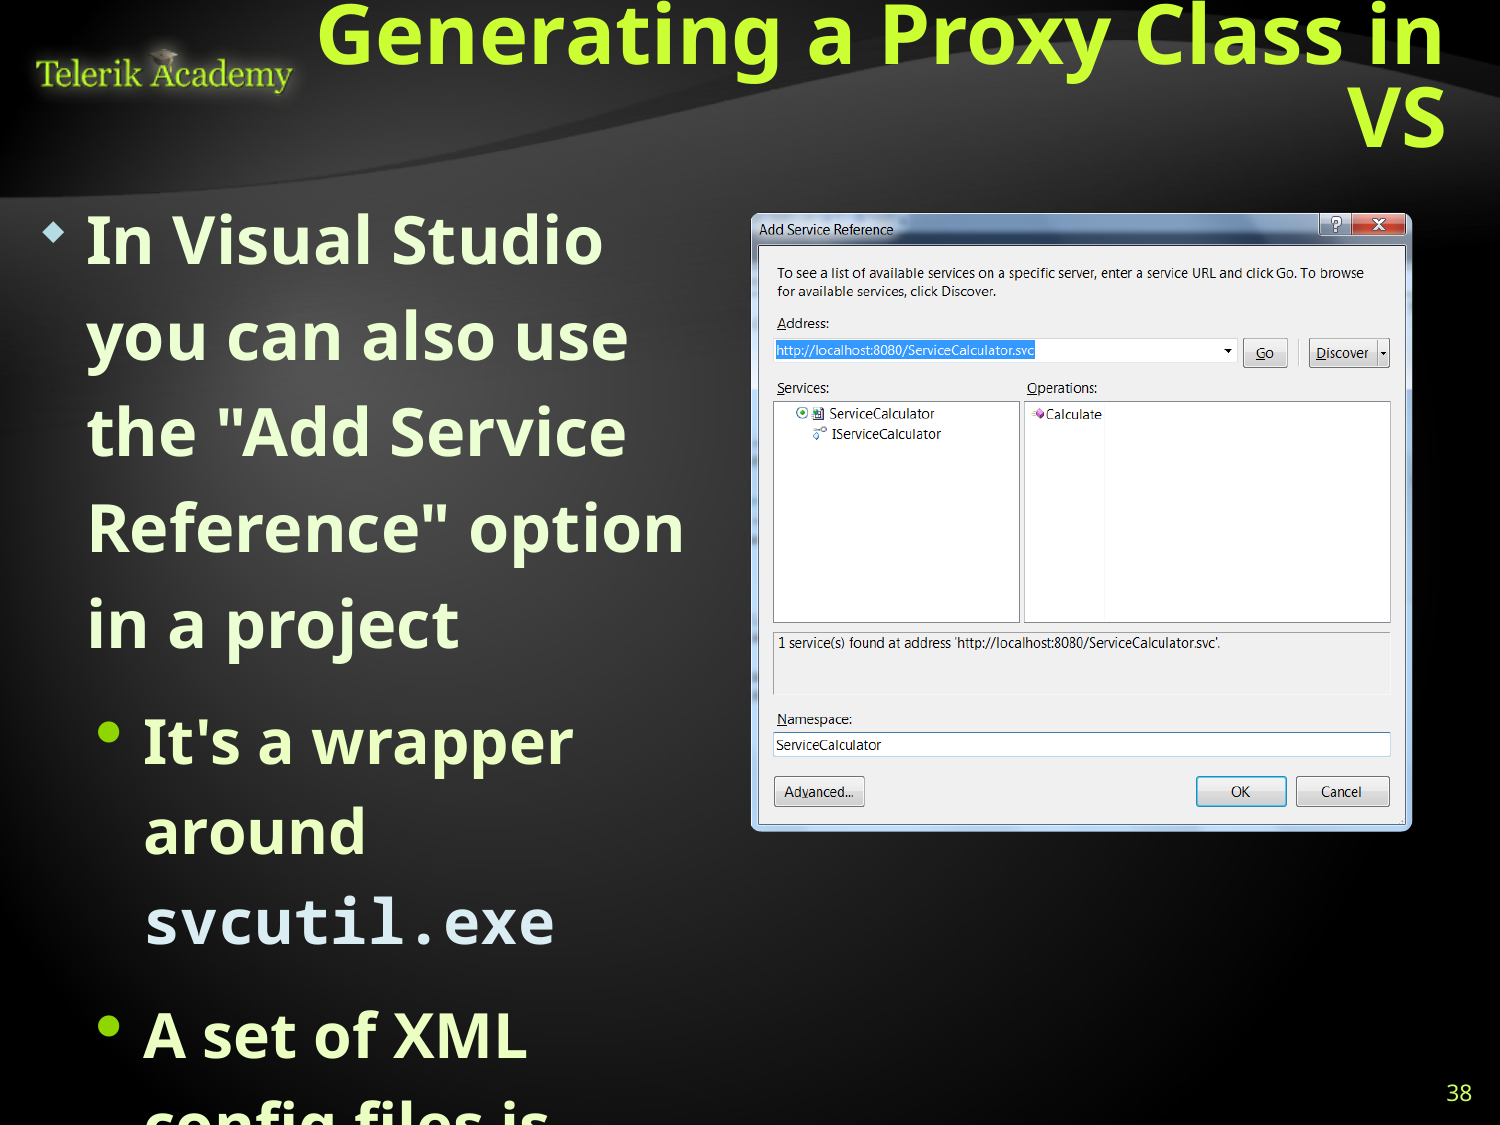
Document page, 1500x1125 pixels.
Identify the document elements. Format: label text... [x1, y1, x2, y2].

slide_number 38 [1412, 1074, 1488, 1113]
title Generating a Proxy Class in VS [300, 12, 1463, 150]
picture [0, 0, 1500, 1125]
list In Visual Studio you can also use the "Add Service Reference" option in a project It's a wrapper around svcutil.exe A set of XML config files is generated [24, 174, 738, 1100]
